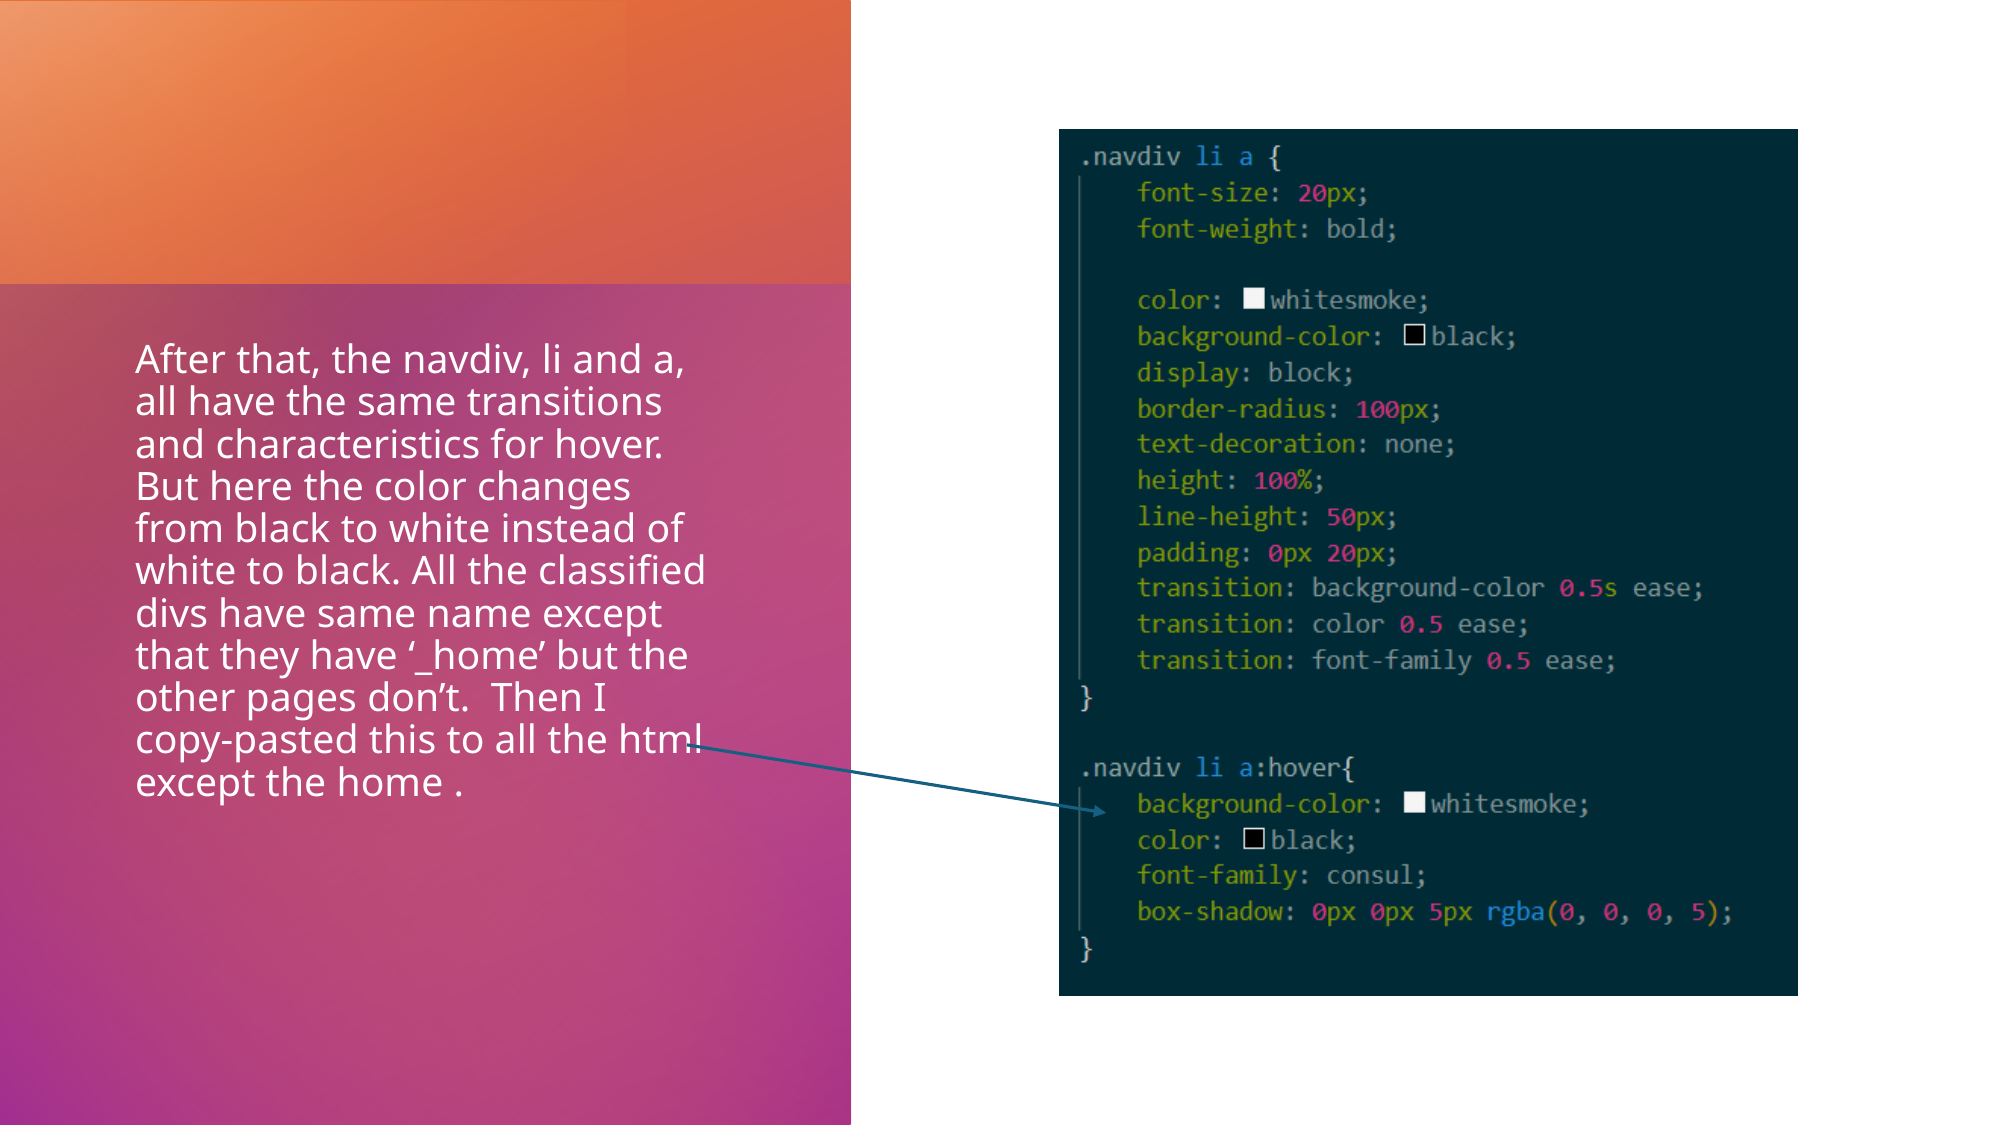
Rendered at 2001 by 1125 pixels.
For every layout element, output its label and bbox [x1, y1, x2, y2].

picture [1240, 763, 1252, 776]
picture [1215, 152, 1221, 165]
picture [1270, 439, 1282, 452]
picture [1168, 332, 1179, 345]
picture [1271, 289, 1299, 308]
picture [1312, 904, 1340, 926]
picture [1180, 836, 1210, 849]
picture [1664, 583, 1675, 596]
picture [1241, 224, 1251, 237]
picture [1167, 656, 1194, 669]
picture [1241, 619, 1252, 632]
picture [1317, 836, 1328, 849]
picture [1433, 326, 1446, 345]
picture [1604, 904, 1617, 920]
picture [1312, 763, 1340, 776]
picture [1151, 439, 1165, 452]
picture [1168, 368, 1195, 387]
picture [1283, 220, 1296, 237]
picture [1081, 937, 1092, 962]
picture [1167, 619, 1194, 632]
picture [1138, 182, 1151, 201]
picture [1138, 757, 1151, 776]
picture [1298, 368, 1311, 381]
picture [1371, 548, 1384, 561]
picture [1462, 332, 1473, 345]
picture [1550, 793, 1561, 812]
picture [1327, 619, 1340, 632]
picture [1345, 377, 1352, 386]
picture [1608, 665, 1614, 673]
picture [1371, 583, 1384, 602]
picture [1138, 506, 1150, 525]
picture [1400, 616, 1414, 632]
picture [1167, 583, 1194, 596]
picture [1254, 583, 1267, 596]
picture [1387, 439, 1398, 452]
picture [1285, 404, 1294, 417]
picture [1328, 362, 1340, 381]
picture [1283, 439, 1296, 452]
picture [1298, 799, 1310, 812]
picture [1270, 506, 1281, 525]
picture [1459, 619, 1472, 632]
picture [1404, 295, 1416, 308]
picture [1336, 295, 1343, 302]
picture [1182, 793, 1194, 812]
picture [1226, 870, 1254, 884]
picture [1666, 916, 1672, 924]
picture [1649, 583, 1661, 596]
picture [1213, 763, 1221, 776]
picture [1153, 512, 1164, 525]
picture [1138, 295, 1150, 309]
picture [1314, 368, 1323, 381]
picture [1371, 401, 1428, 424]
picture [1211, 583, 1223, 596]
picture [1562, 656, 1573, 669]
picture [1268, 469, 1313, 489]
picture [1518, 901, 1523, 919]
picture [1182, 475, 1195, 495]
picture [1211, 506, 1223, 525]
picture [1634, 583, 1646, 596]
picture [1312, 799, 1326, 812]
picture [1138, 793, 1164, 812]
picture [1270, 656, 1281, 669]
picture [1270, 146, 1281, 171]
picture [1197, 583, 1208, 596]
picture [1520, 628, 1526, 637]
picture [1137, 435, 1150, 452]
picture [1168, 830, 1179, 849]
picture [1151, 836, 1166, 849]
picture [1648, 904, 1661, 920]
picture [1226, 651, 1237, 669]
picture [1224, 615, 1237, 632]
picture [1212, 471, 1222, 489]
picture [1342, 907, 1355, 920]
picture [1352, 295, 1379, 308]
picture [1708, 901, 1717, 926]
picture [1273, 830, 1285, 849]
picture [1268, 545, 1311, 567]
picture [1388, 577, 1456, 596]
picture [1283, 507, 1296, 525]
picture [1212, 188, 1223, 201]
picture [1590, 656, 1602, 669]
picture [1167, 907, 1181, 920]
picture [1491, 799, 1504, 812]
picture [1241, 656, 1252, 669]
picture [1256, 472, 1267, 489]
picture [1476, 332, 1487, 345]
picture [1548, 901, 1557, 926]
picture [1343, 656, 1355, 669]
picture [1577, 656, 1587, 669]
picture [1319, 291, 1327, 308]
picture [1168, 799, 1179, 812]
picture [1304, 295, 1310, 308]
picture [1285, 362, 1296, 381]
picture [1197, 469, 1208, 489]
picture [1622, 916, 1628, 924]
picture [1388, 557, 1395, 566]
picture [1209, 224, 1239, 237]
picture [1137, 615, 1150, 632]
picture [1224, 578, 1238, 596]
picture [1226, 548, 1239, 567]
picture [1432, 793, 1459, 812]
picture [1138, 469, 1166, 489]
picture [1254, 656, 1267, 669]
picture [1507, 799, 1517, 812]
picture [1226, 439, 1252, 452]
picture [1138, 362, 1164, 381]
picture [1458, 907, 1472, 920]
picture [1404, 324, 1425, 345]
picture [1580, 808, 1587, 817]
picture [1476, 795, 1488, 812]
picture [1430, 616, 1442, 632]
picture [1447, 448, 1454, 457]
picture [1390, 521, 1395, 529]
picture [1449, 326, 1459, 345]
picture [1241, 512, 1252, 525]
picture [1168, 512, 1195, 525]
picture [1244, 828, 1264, 849]
picture [1579, 916, 1585, 924]
picture [1153, 583, 1166, 596]
picture [1224, 368, 1239, 387]
picture [1329, 583, 1340, 596]
picture [1247, 152, 1252, 164]
picture [1312, 332, 1326, 345]
picture [1094, 152, 1107, 165]
picture [1474, 619, 1485, 632]
picture [1167, 435, 1193, 452]
picture [1226, 512, 1239, 525]
picture [1137, 864, 1180, 884]
picture [1298, 332, 1310, 345]
picture [1488, 653, 1501, 669]
picture [1504, 577, 1514, 596]
picture [1151, 183, 1194, 201]
picture [1168, 475, 1179, 489]
picture [1210, 864, 1223, 883]
picture [1488, 907, 1494, 919]
picture [1288, 830, 1298, 849]
picture [1314, 577, 1326, 596]
picture [1168, 152, 1180, 165]
picture [1200, 146, 1207, 165]
picture [1270, 362, 1282, 381]
picture [1301, 836, 1313, 849]
picture [1341, 332, 1369, 345]
picture [1430, 904, 1457, 926]
picture [1211, 799, 1223, 812]
picture [1138, 326, 1164, 345]
picture [1489, 619, 1499, 632]
picture [1341, 799, 1369, 812]
picture [1521, 907, 1529, 920]
picture [1256, 870, 1265, 884]
picture [1464, 799, 1473, 812]
picture [1168, 763, 1181, 776]
picture [1181, 220, 1193, 237]
picture [1244, 288, 1264, 309]
picture [1591, 580, 1602, 596]
picture [1314, 619, 1323, 632]
picture [1210, 368, 1223, 381]
picture [1254, 224, 1267, 243]
picture [1401, 656, 1428, 669]
picture [1110, 152, 1136, 165]
picture [1299, 185, 1340, 207]
picture [1403, 864, 1408, 883]
picture [1181, 866, 1193, 884]
picture [1138, 836, 1150, 849]
picture [1138, 548, 1164, 567]
picture [1546, 656, 1559, 669]
picture [1358, 577, 1370, 596]
picture [1154, 152, 1164, 165]
picture [1724, 916, 1731, 924]
text_box [0, 0, 853, 1125]
picture [1197, 362, 1208, 381]
picture [1520, 799, 1547, 812]
picture [1360, 197, 1366, 206]
picture [1180, 295, 1210, 309]
picture [1360, 651, 1368, 669]
picture [1210, 433, 1223, 452]
picture [1394, 870, 1398, 883]
picture [1270, 864, 1280, 884]
picture [1420, 305, 1426, 313]
picture [1254, 398, 1281, 417]
picture [1299, 763, 1311, 776]
picture [1371, 512, 1384, 525]
picture [1518, 653, 1529, 669]
picture [1197, 619, 1208, 632]
picture [1342, 870, 1369, 883]
picture [1153, 619, 1166, 632]
picture [1432, 414, 1439, 422]
picture [1153, 656, 1166, 669]
picture [1224, 793, 1281, 812]
picture [1224, 326, 1281, 345]
picture [1315, 485, 1322, 493]
picture [1211, 656, 1222, 669]
picture [1488, 583, 1501, 596]
picture [1328, 870, 1339, 883]
picture [1678, 583, 1690, 596]
picture [1404, 792, 1425, 812]
picture [1284, 763, 1298, 776]
picture [1327, 439, 1355, 452]
picture [1254, 512, 1267, 531]
picture [1138, 146, 1151, 165]
picture [1418, 880, 1425, 888]
picture [1198, 757, 1207, 776]
picture [1270, 757, 1281, 776]
picture [1314, 650, 1325, 669]
picture [1564, 799, 1576, 812]
picture [1491, 326, 1503, 345]
picture [1197, 548, 1208, 561]
picture [1151, 295, 1166, 309]
picture [1270, 218, 1281, 237]
picture [1371, 904, 1399, 926]
picture [1344, 613, 1353, 632]
picture [1197, 656, 1208, 669]
picture [1606, 583, 1616, 596]
picture [1390, 290, 1400, 308]
picture [1270, 619, 1281, 632]
picture [1241, 583, 1252, 596]
picture [1560, 580, 1573, 596]
picture [1254, 439, 1267, 452]
picture [1329, 545, 1340, 561]
picture [1373, 870, 1380, 877]
picture [1298, 404, 1325, 417]
picture [1182, 326, 1223, 351]
picture [1359, 218, 1368, 237]
picture [1314, 439, 1325, 452]
picture [1342, 188, 1355, 201]
picture [1226, 901, 1283, 920]
picture [1270, 583, 1281, 596]
picture [1154, 763, 1164, 776]
picture [1226, 188, 1238, 201]
picture [1138, 901, 1166, 920]
picture [1241, 404, 1252, 417]
picture [1212, 619, 1222, 632]
picture [1501, 907, 1516, 926]
picture [1508, 341, 1514, 349]
picture [1328, 218, 1355, 237]
picture [1343, 583, 1354, 594]
picture [1342, 545, 1369, 567]
picture [1329, 793, 1338, 812]
picture [1518, 583, 1537, 596]
picture [1371, 218, 1384, 237]
picture [1532, 907, 1543, 920]
picture [1137, 218, 1180, 237]
picture [1401, 439, 1443, 452]
picture [1400, 907, 1414, 920]
picture [1330, 296, 1335, 308]
picture [1195, 799, 1210, 818]
picture [1696, 592, 1702, 601]
picture [1386, 650, 1398, 669]
picture [1331, 830, 1343, 849]
picture [1474, 583, 1484, 596]
picture [1254, 619, 1267, 632]
picture [1168, 289, 1178, 309]
picture [1211, 901, 1223, 920]
picture [1357, 619, 1382, 632]
picture [1380, 295, 1387, 308]
picture [1432, 656, 1441, 669]
picture [1137, 578, 1150, 596]
picture [1347, 845, 1354, 853]
picture [1081, 686, 1092, 711]
picture [1388, 233, 1395, 242]
picture [1241, 188, 1252, 201]
picture [1254, 188, 1267, 201]
picture [1197, 907, 1208, 920]
text_box [686, 744, 1107, 814]
picture [1167, 542, 1193, 561]
picture [1358, 401, 1366, 417]
picture [1560, 904, 1573, 920]
picture [1297, 435, 1310, 452]
picture [1211, 548, 1223, 561]
picture [1328, 326, 1340, 345]
picture [1283, 870, 1296, 890]
picture [1459, 656, 1472, 675]
picture [1328, 509, 1369, 531]
picture [1344, 757, 1354, 782]
picture [1138, 398, 1223, 417]
picture [1693, 904, 1705, 920]
picture [1110, 763, 1137, 776]
picture [1138, 651, 1150, 669]
picture [1327, 656, 1340, 669]
picture [1502, 619, 1515, 632]
picture [1446, 650, 1455, 669]
